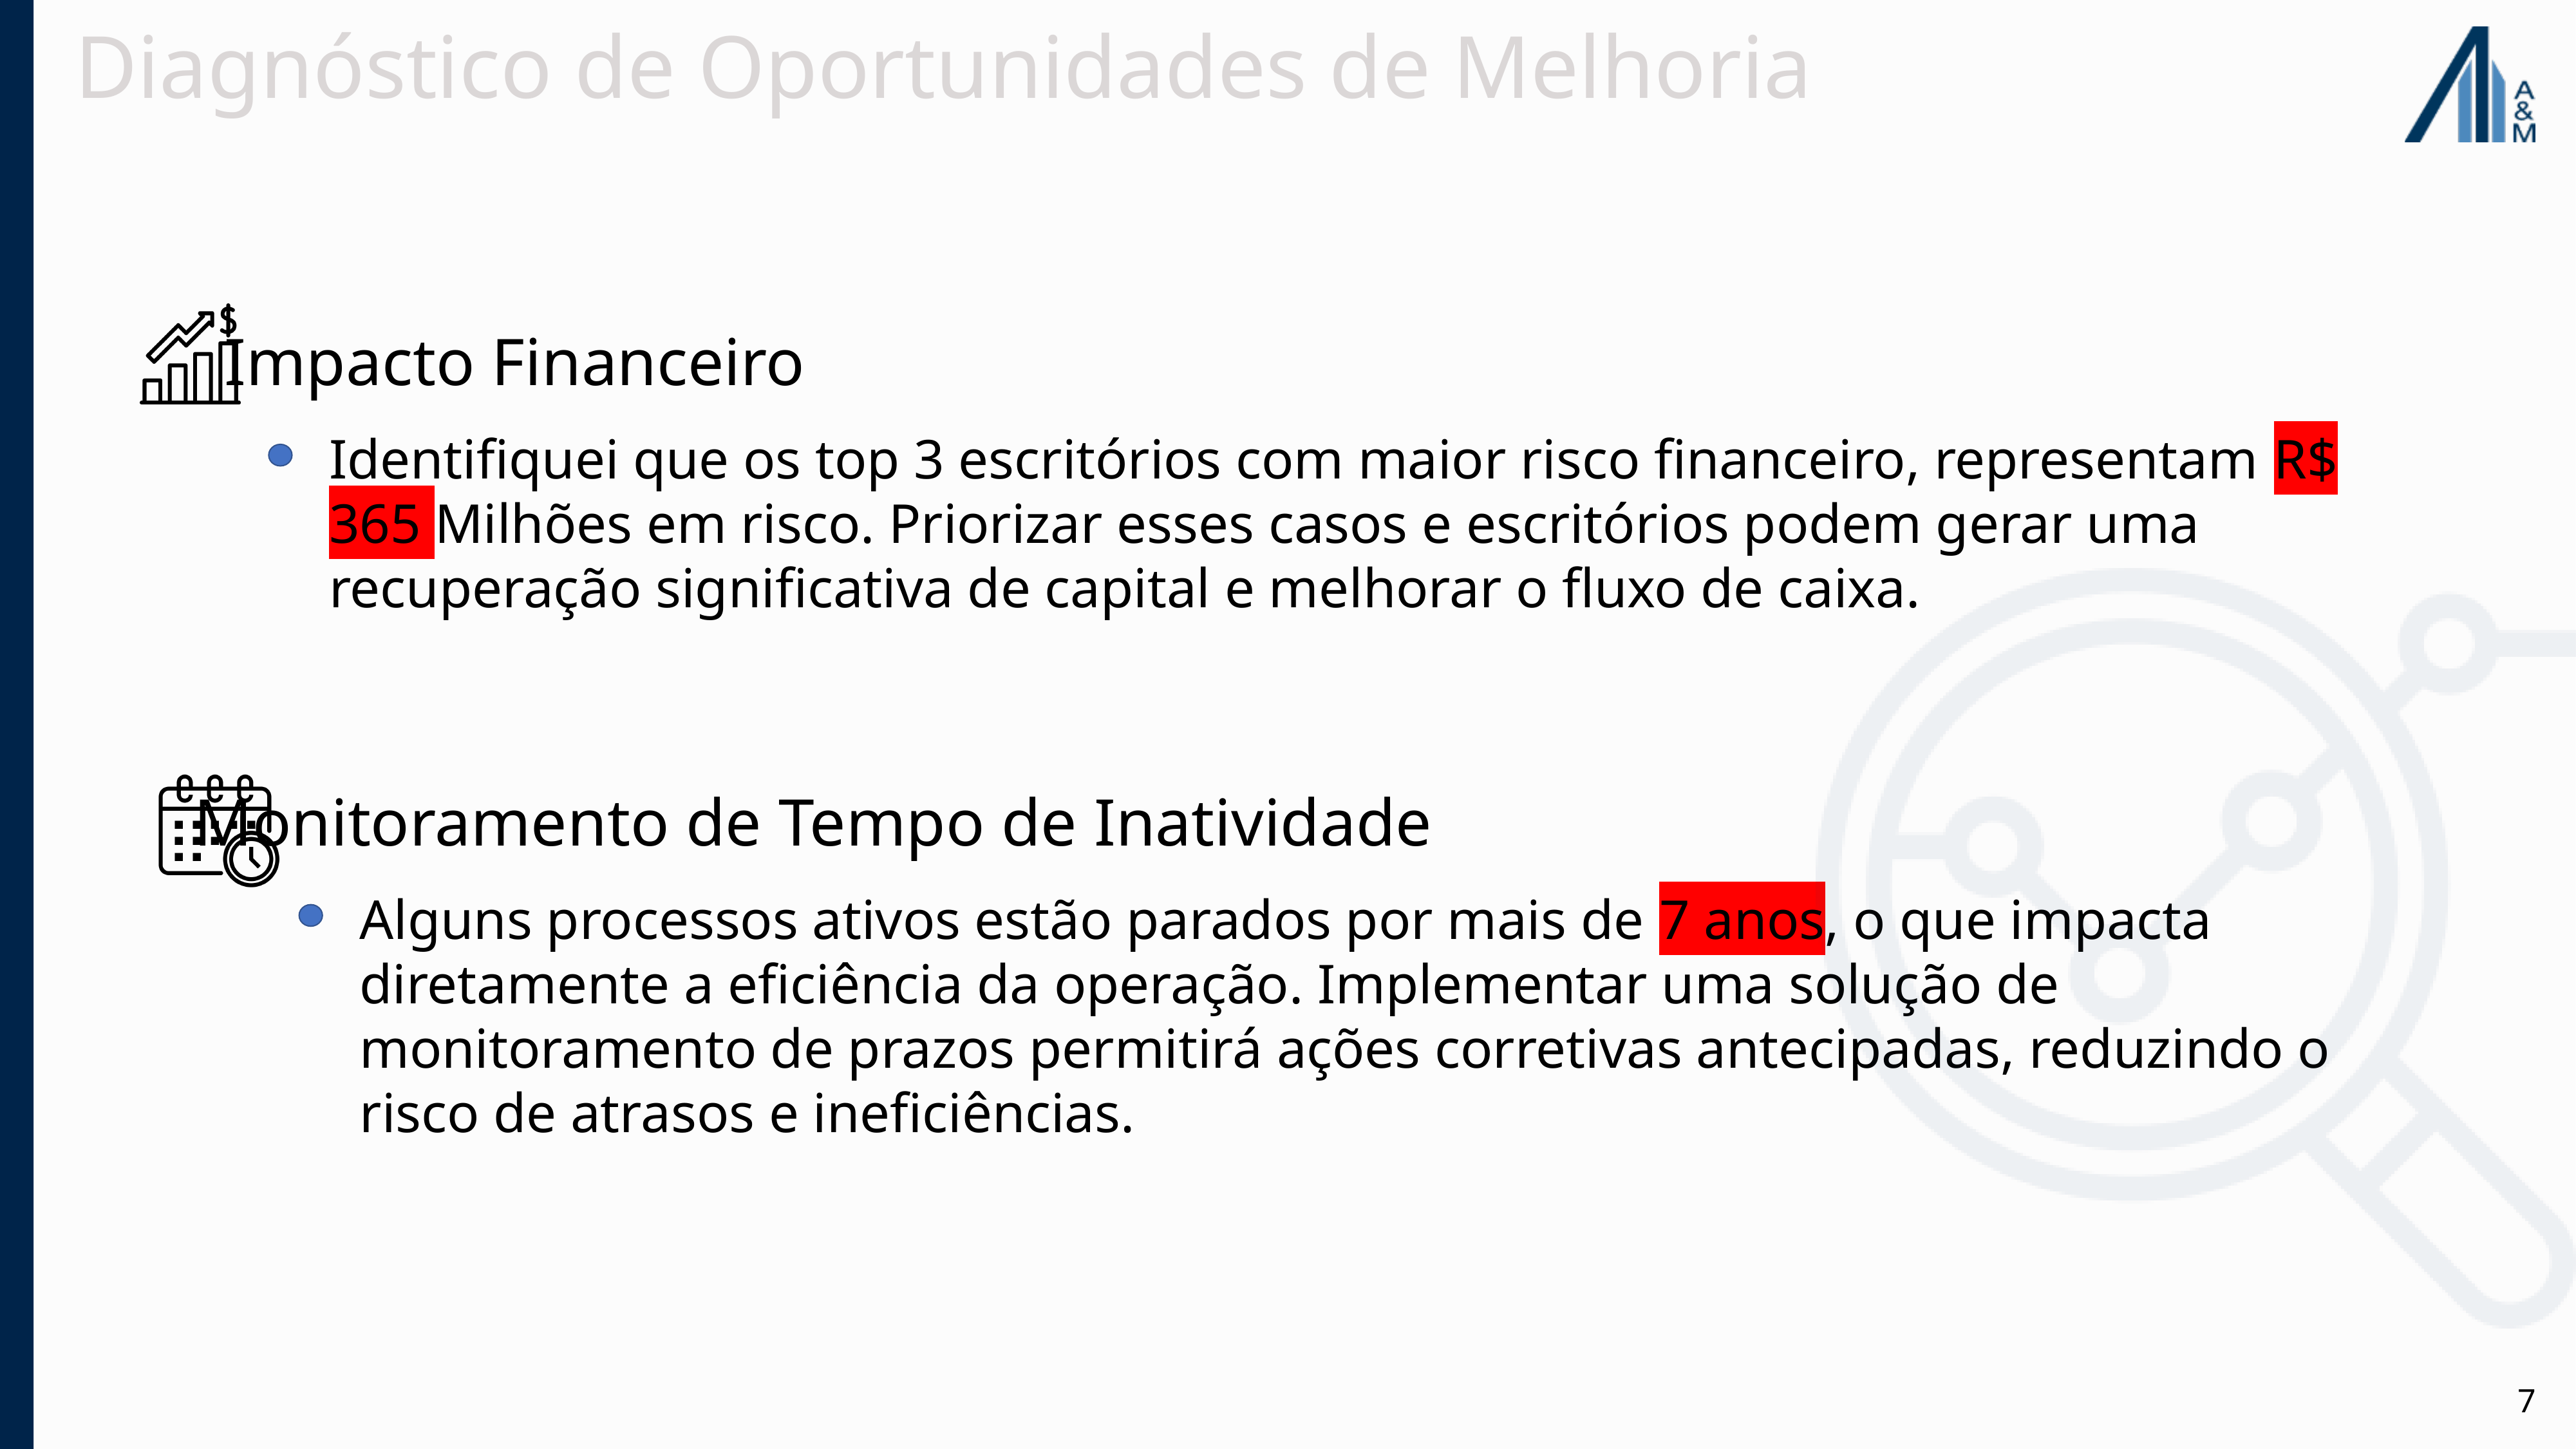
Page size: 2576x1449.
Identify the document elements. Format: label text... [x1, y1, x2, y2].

text_box Monitoramento de Tempo de Inatividade [283, 777, 1443, 864]
text_box 7 [2517, 1380, 2543, 1430]
text_box [298, 904, 323, 927]
text_box Impacto Financeiro [241, 316, 816, 404]
text_box [0, 0, 34, 1449]
text_box Diagnóstico de Oportunidades de Melhoria [75, 12, 2145, 140]
picture [155, 766, 283, 895]
picture [139, 303, 241, 404]
picture [1816, 568, 2576, 1329]
text_box Alguns processos ativos estão parados por mais de 7 anos, o que impacta diretamente a eficiência da operação. Implementar uma solução de monitoramento de prazos permitirá ações corretivas antecipadas, reduzindo o risco de atrasos e ineficiências. [350, 880, 1816, 1148]
picture [2405, 26, 2535, 142]
text_box [268, 443, 293, 467]
text_box Identifiquei que os top 3 escritórios com maior risco financeiro, representam R$ 365 Milhões em risco. Priorizar esses casos e escritórios podem gerar uma recuperação significativa de capital e melhorar o fluxo de caixa. [319, 420, 2405, 623]
